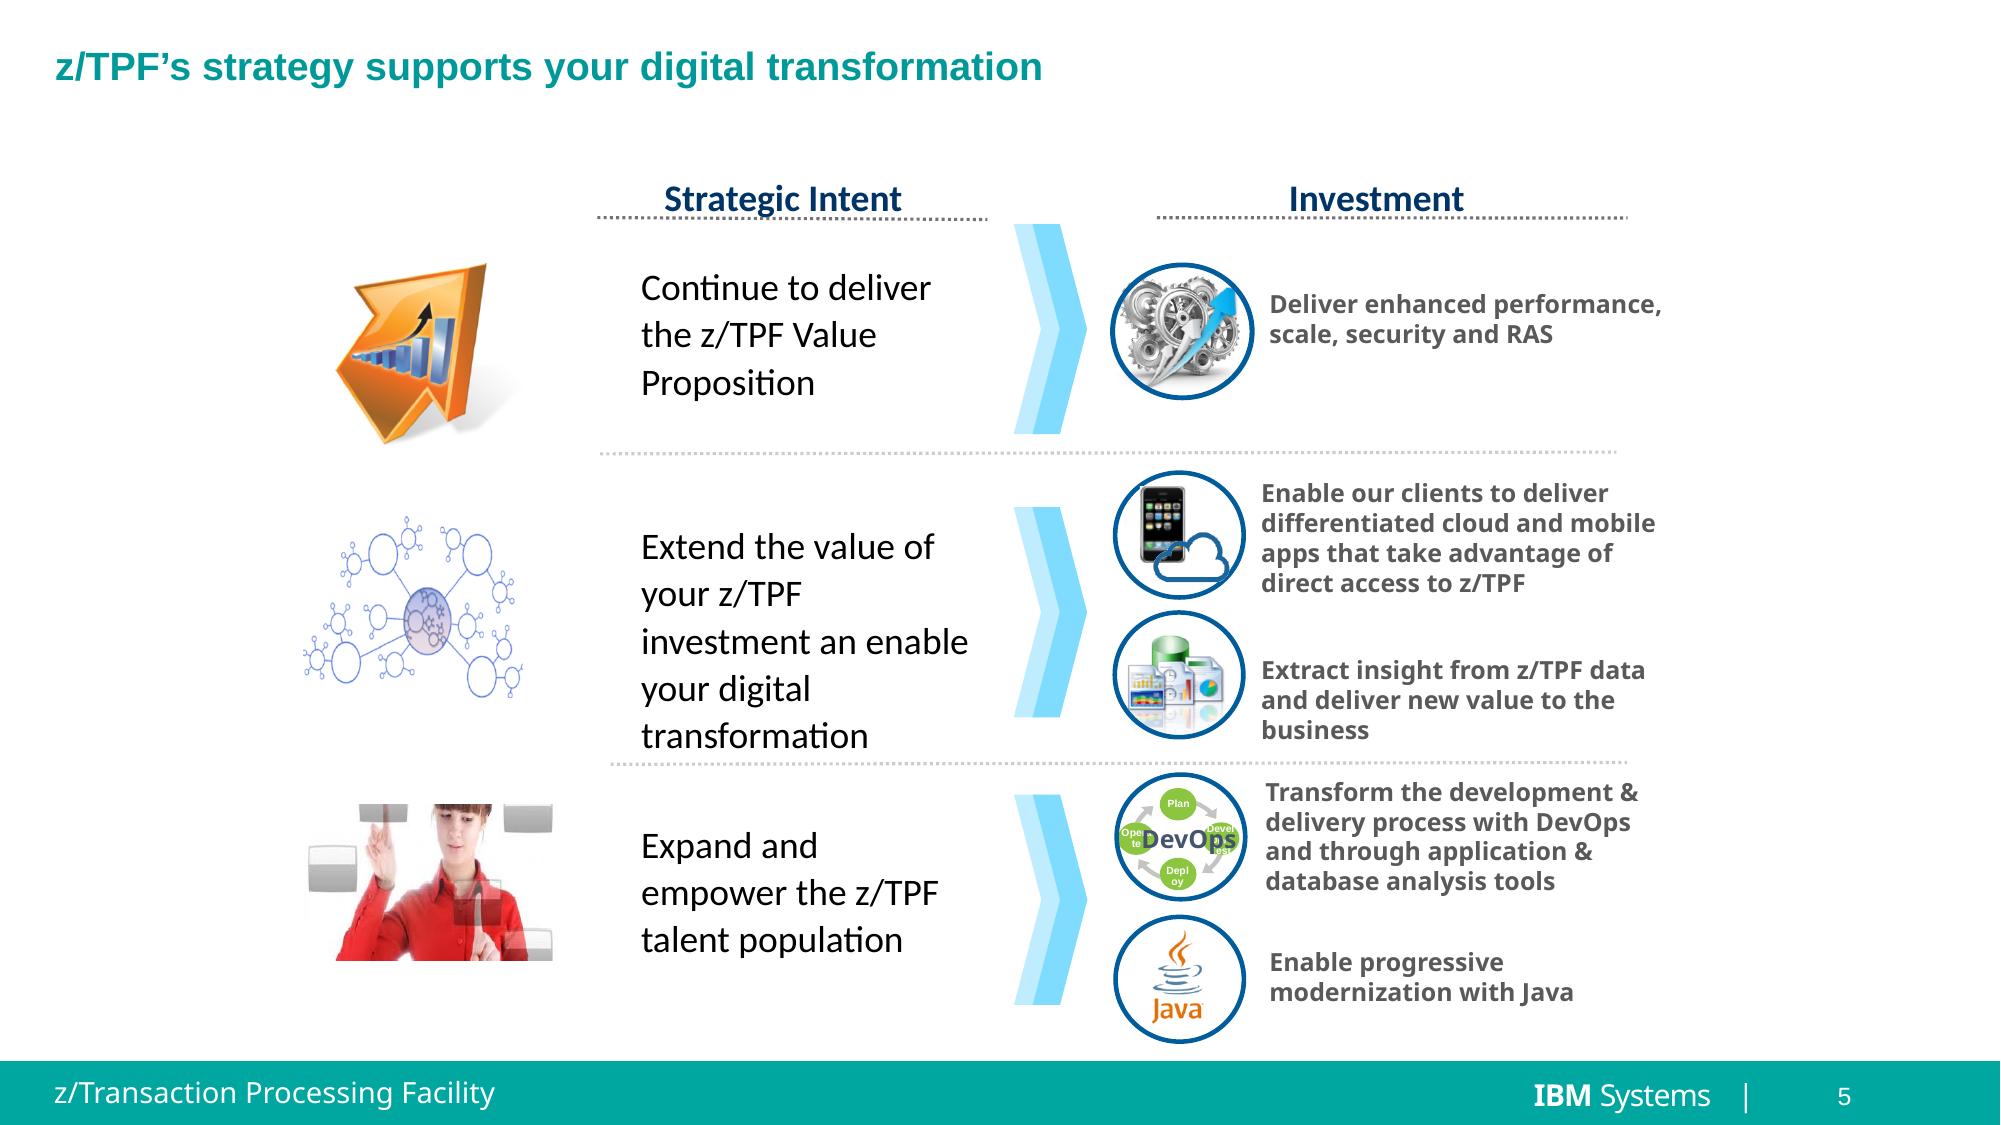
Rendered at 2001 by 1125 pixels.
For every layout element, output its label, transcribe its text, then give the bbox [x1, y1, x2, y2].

text_box Extend the value of your z/TPF investment an enable your digital transformation [626, 512, 989, 719]
text_box Investment [1274, 166, 1556, 227]
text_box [1112, 470, 1246, 600]
picture [303, 804, 558, 961]
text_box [1110, 262, 1255, 405]
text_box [1114, 772, 1255, 902]
text_box Enable our clients to deliver differentiated cloud and mobile apps that take advantage of direct access to z/TPF Extract insight from z/TPF data and deliver new value to the business [1246, 470, 1705, 752]
text_box Continue to deliver the z/TPF Value Proposition [626, 253, 984, 492]
text_box Enable progressive modernization with Java [1254, 938, 1662, 1049]
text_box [1112, 610, 1246, 750]
text_box Strategic Intent [649, 166, 1000, 227]
picture [335, 263, 526, 447]
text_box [1113, 914, 1247, 1044]
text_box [1013, 507, 1088, 718]
picture [303, 516, 523, 698]
slide_number 5 [1740, 1070, 1867, 1121]
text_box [1013, 224, 1088, 435]
title z/TPF’s strategy supports your digital transformation [39, 39, 1941, 145]
text_box Deliver enhanced performance, scale, security and RAS [1255, 281, 1682, 356]
text_box Transform the development & delivery process with DevOps and through application & database analysis tools [1250, 768, 1676, 904]
text_box Expand and empower the z/TPF talent population [626, 811, 963, 949]
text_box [1013, 794, 1088, 1005]
